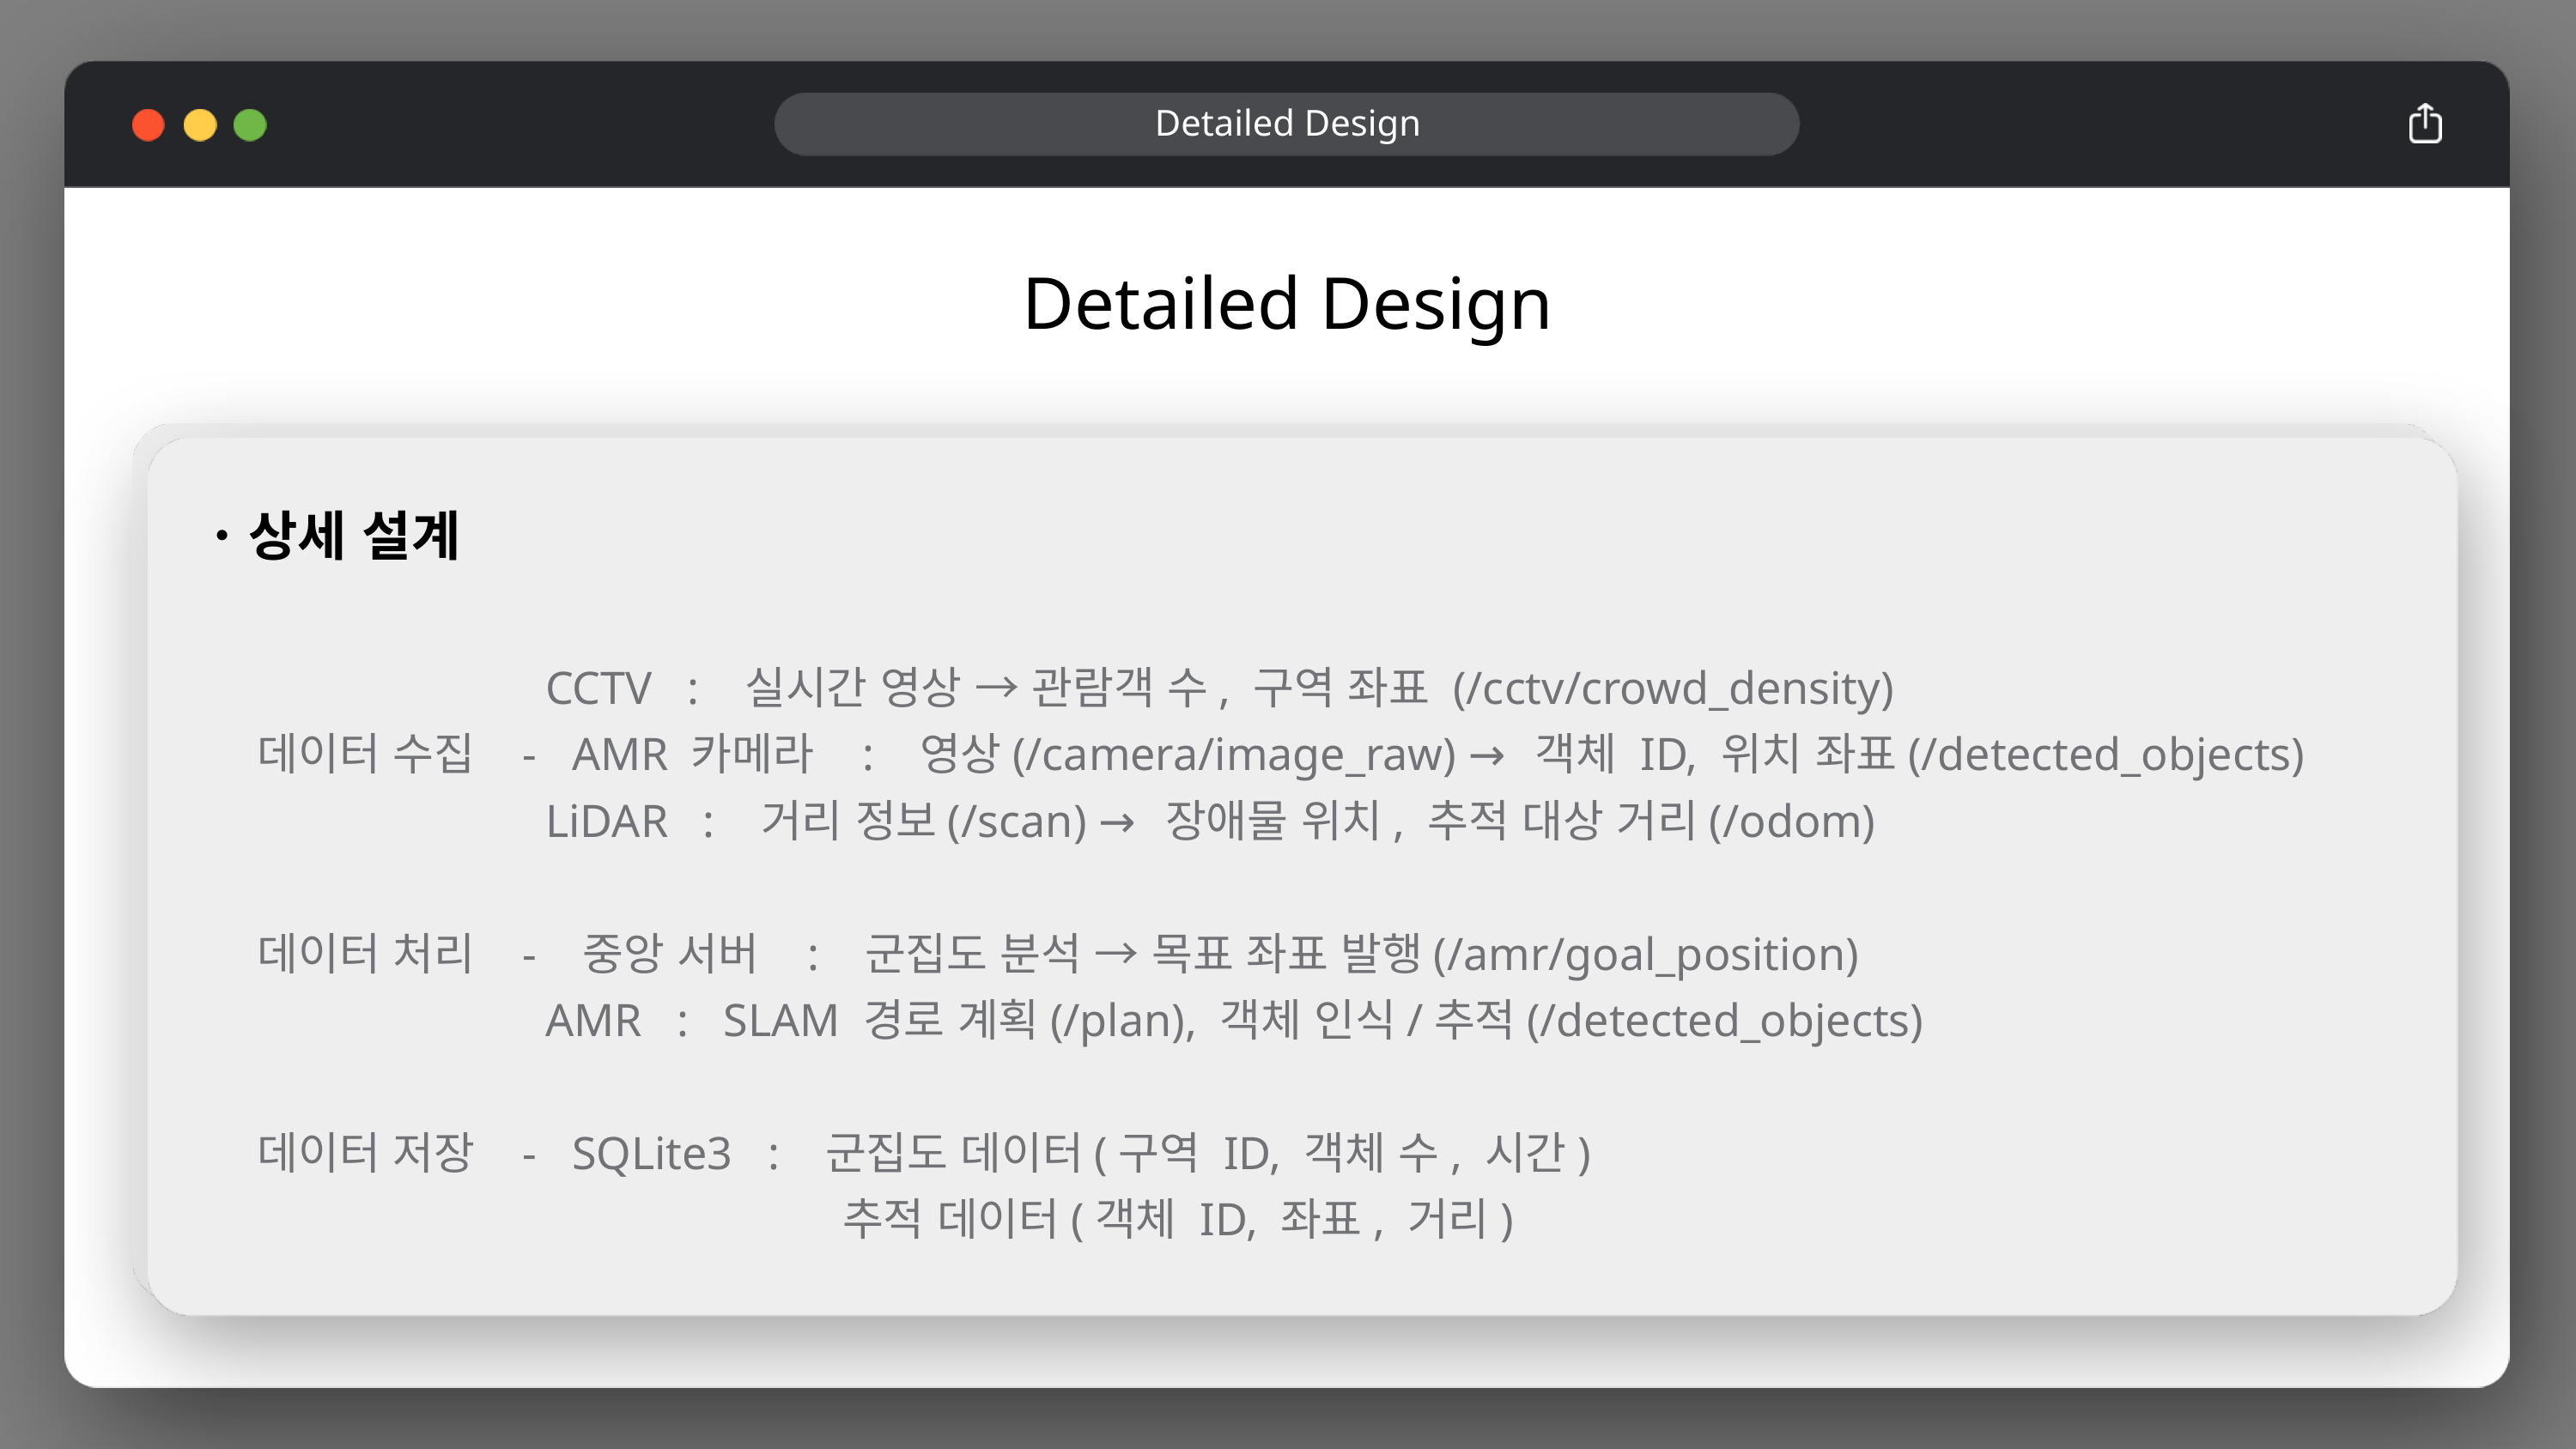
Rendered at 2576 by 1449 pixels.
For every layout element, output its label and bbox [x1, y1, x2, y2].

picture [64, 60, 2511, 1388]
